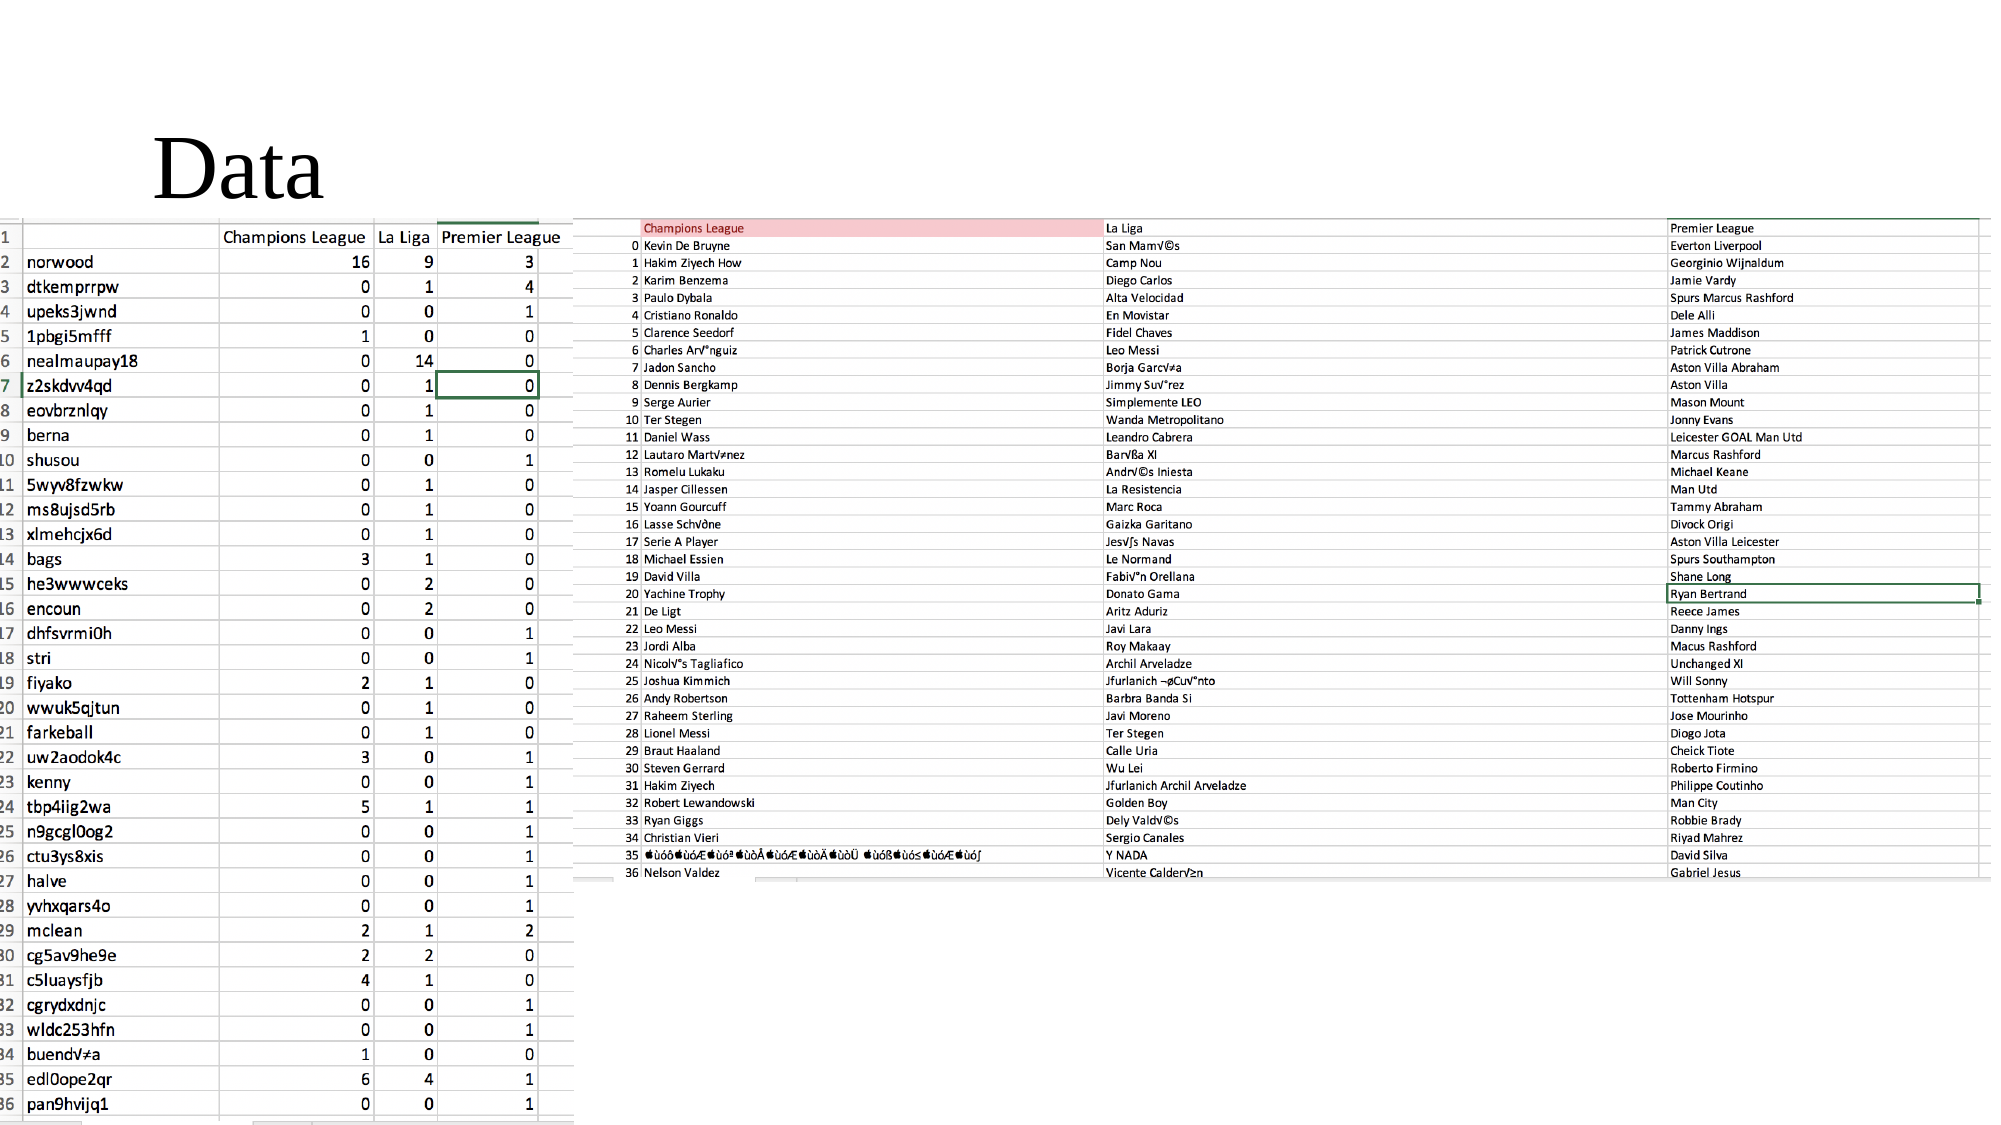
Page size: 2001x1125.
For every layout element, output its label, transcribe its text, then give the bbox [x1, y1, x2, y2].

picture [0, 218, 1991, 1125]
title Data [137, 59, 1863, 218]
